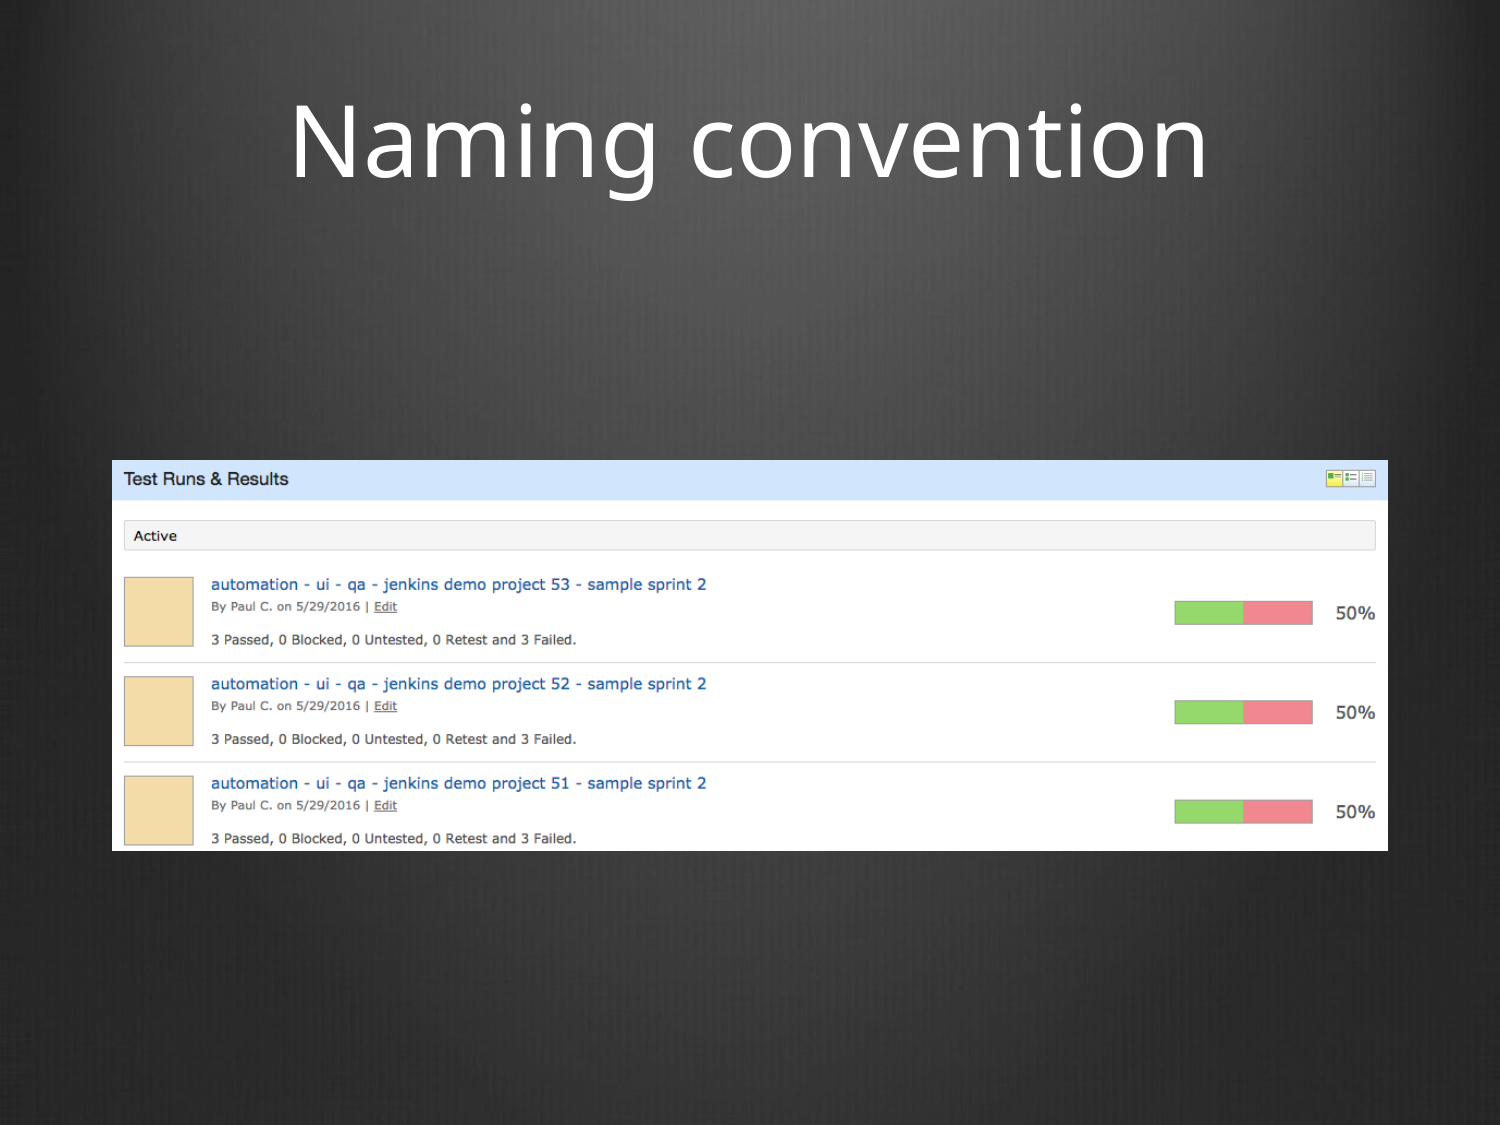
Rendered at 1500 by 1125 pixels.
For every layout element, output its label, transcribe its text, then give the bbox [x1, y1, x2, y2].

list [112, 460, 1388, 851]
title Naming convention [112, 19, 1388, 255]
